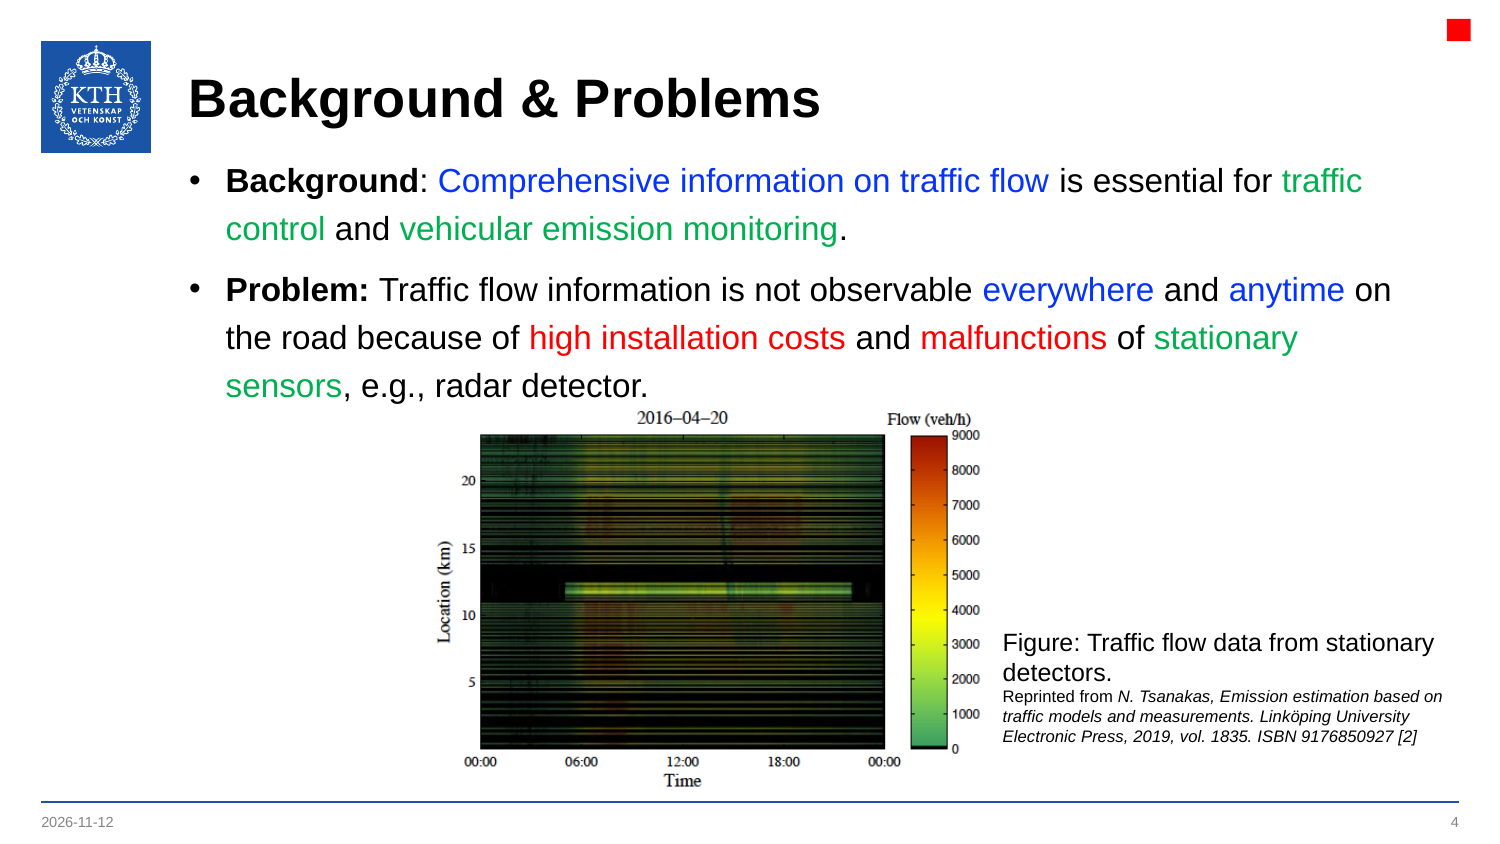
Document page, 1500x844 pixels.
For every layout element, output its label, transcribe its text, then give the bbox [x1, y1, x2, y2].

slide_number 4 [1121, 811, 1459, 832]
list Background: Comprehensive information on traffic flow is essential for traffic control and vehicular emission monitoring. Problem: Traffic flow information is not observable everywhere and anytime on the road because of high installation costs and malfunctions of stationary sensors, e.g., radar detector. [174, 144, 1415, 775]
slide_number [41, 811, 379, 832]
text_box [1445, 17, 1473, 43]
picture [423, 408, 989, 794]
text_box Figure: Traffic flow data from stationary detectors. Reprinted from N. Tsanakas, Emission estimation based on traffic models and measurements. Linköping University Electronic Press, 2019, vol. 1835. ISBN 9176850927 [2] [994, 618, 1459, 754]
title Background & Problems [173, 41, 1413, 152]
